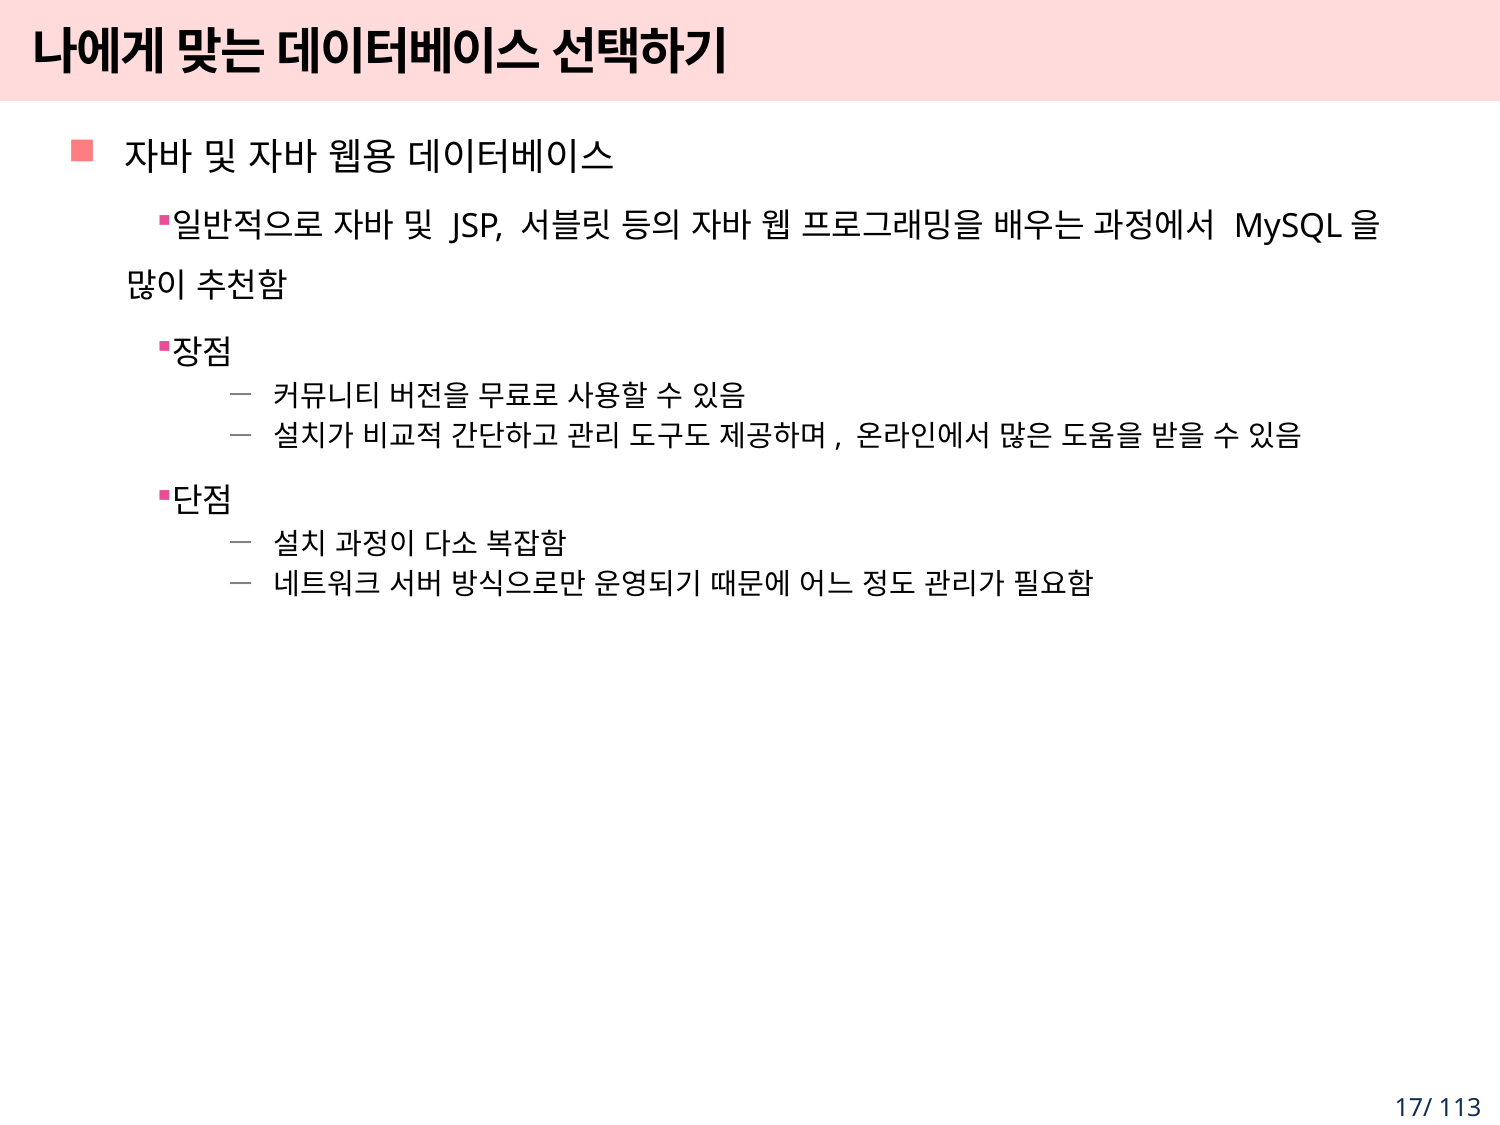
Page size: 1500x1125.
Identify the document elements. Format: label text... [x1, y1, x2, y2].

title 나에게 맞는 데이터베이스 선택하기 [17, 10, 1295, 89]
list 자바 및 자바 웹용 데이터베이스 일반적으로 자바 및 JSP, 서블릿 등의 자바 웹 프로그래밍을 배우는 과정에서 MySQL을 많이 추천함 장점 커뮤니티 버전을 무료로 사용할 수 있음 설치가 비교적 간단하고 관리 도구도 제공하며, 온라인에서 많은 도움을 받을 수 있음 단점 설치 과정이 다소 복잡함 네트워크 서버 방식으로만 운영되기 때문에 어느 정도 관리가 필요함 [53, 125, 1425, 1005]
